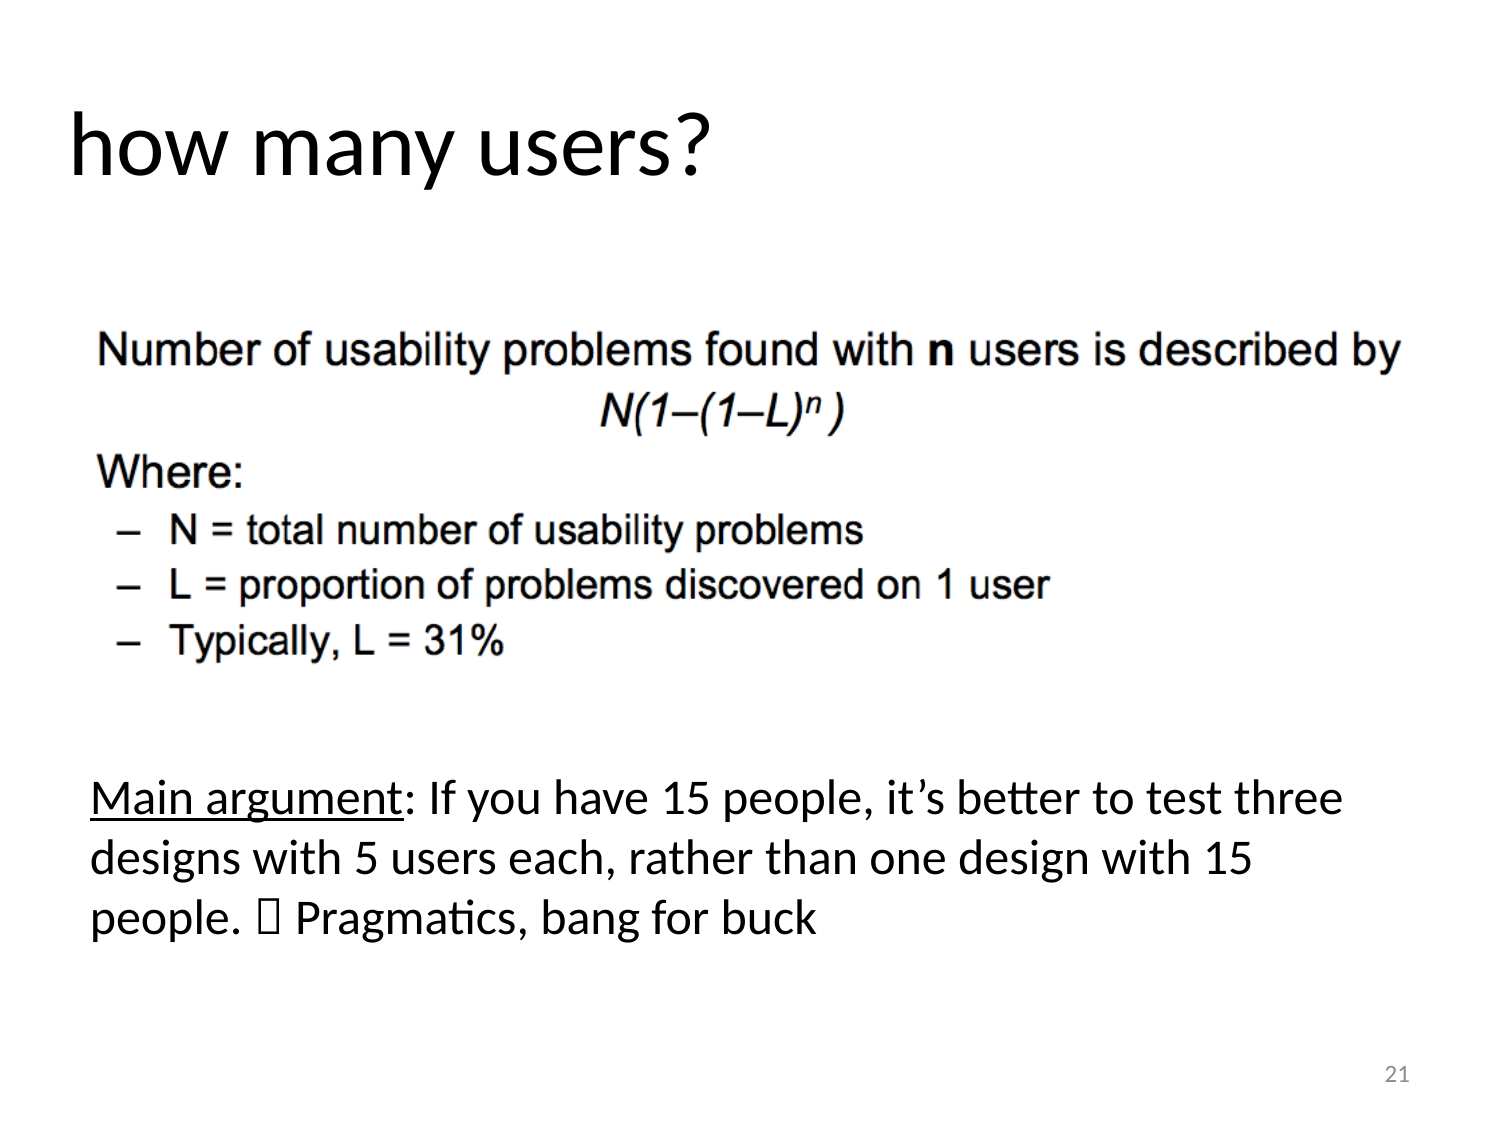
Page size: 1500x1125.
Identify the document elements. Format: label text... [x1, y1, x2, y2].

picture [74, 308, 1408, 681]
text_box Main argument: If you have 15 people, it’s better to test three designs with 5 users each, rather than one design with 15 people.  Pragmatics, bang for buck [74, 757, 1425, 952]
slide_number 21 [1074, 1042, 1425, 1103]
title how many users? [53, 45, 1425, 233]
